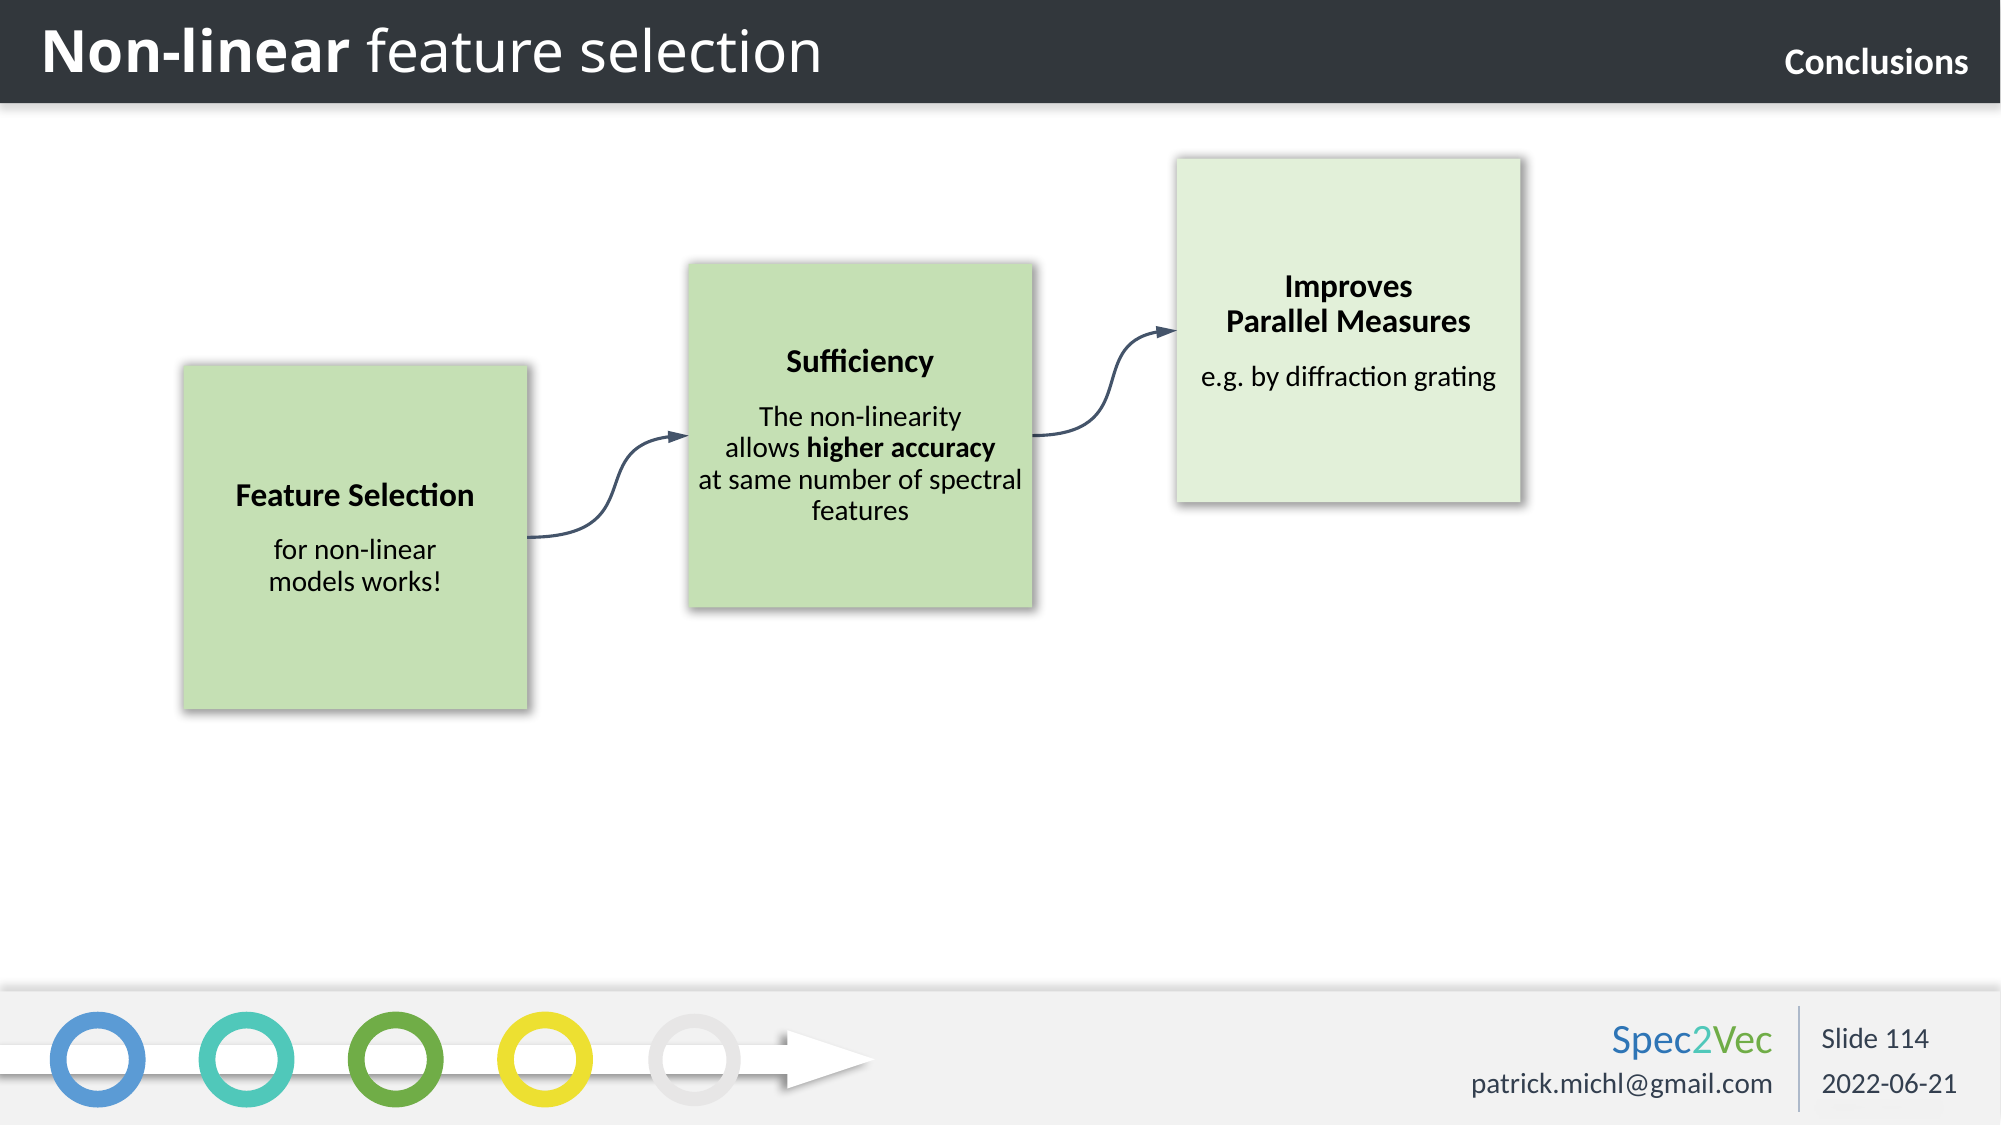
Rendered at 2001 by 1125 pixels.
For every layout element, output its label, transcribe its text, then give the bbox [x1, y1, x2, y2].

text_box Conclusions [1032, 29, 1984, 90]
text_box Improves Parallel Measures e.g. by diffraction grating [1176, 158, 1521, 503]
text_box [1032, 330, 1177, 436]
text_box Non-linear feature selection [25, 5, 1922, 102]
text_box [527, 435, 689, 538]
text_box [198, 1011, 295, 1108]
text_box Sufficiency The non-linearity allows higher accuracy at same number of spectral features [688, 263, 1033, 608]
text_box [497, 1011, 593, 1108]
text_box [347, 1011, 444, 1108]
text_box Feature Selection for non-linear models works! [183, 365, 528, 710]
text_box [49, 1011, 146, 1108]
